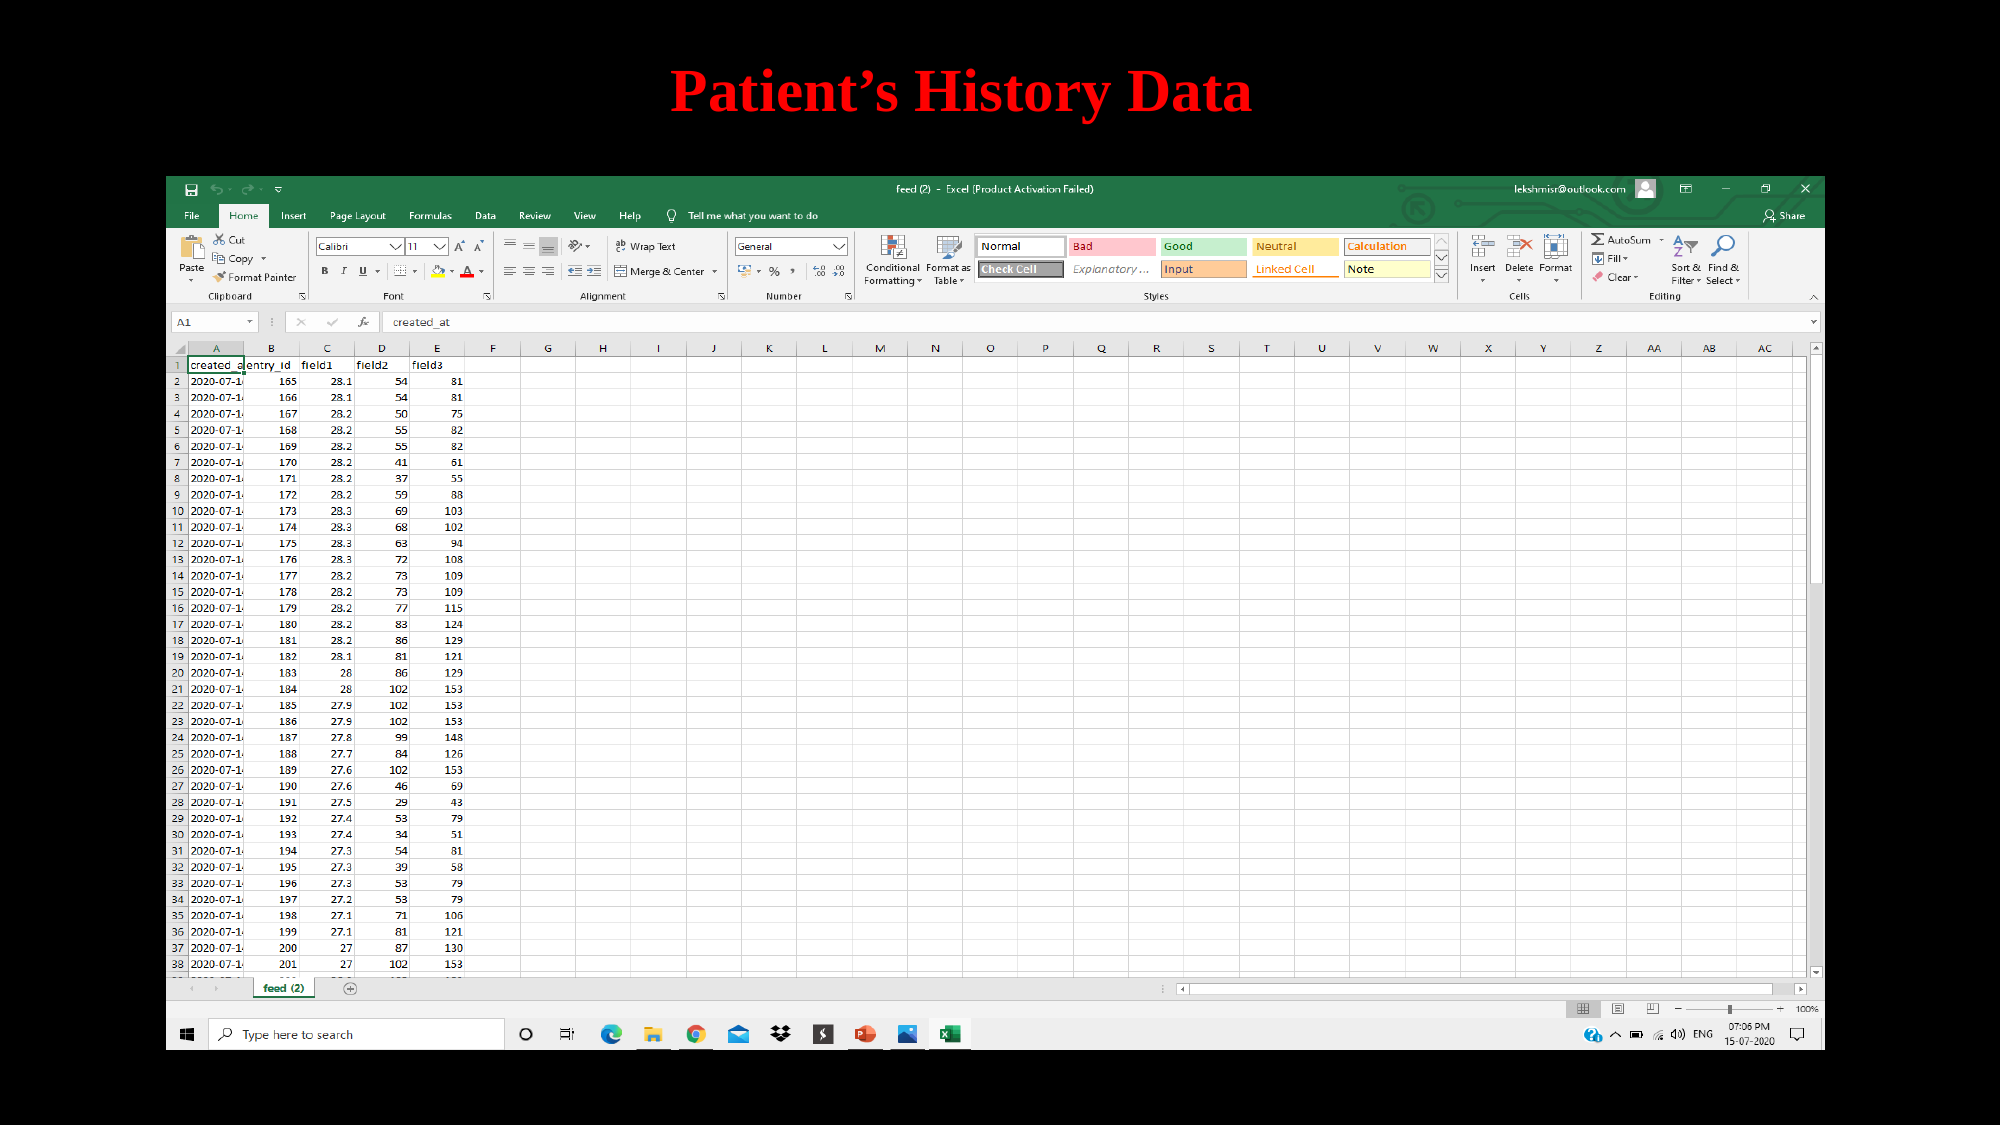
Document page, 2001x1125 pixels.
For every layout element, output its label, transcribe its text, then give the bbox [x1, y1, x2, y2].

title Patient’s History Data [655, 44, 1271, 133]
picture [166, 176, 1825, 1050]
